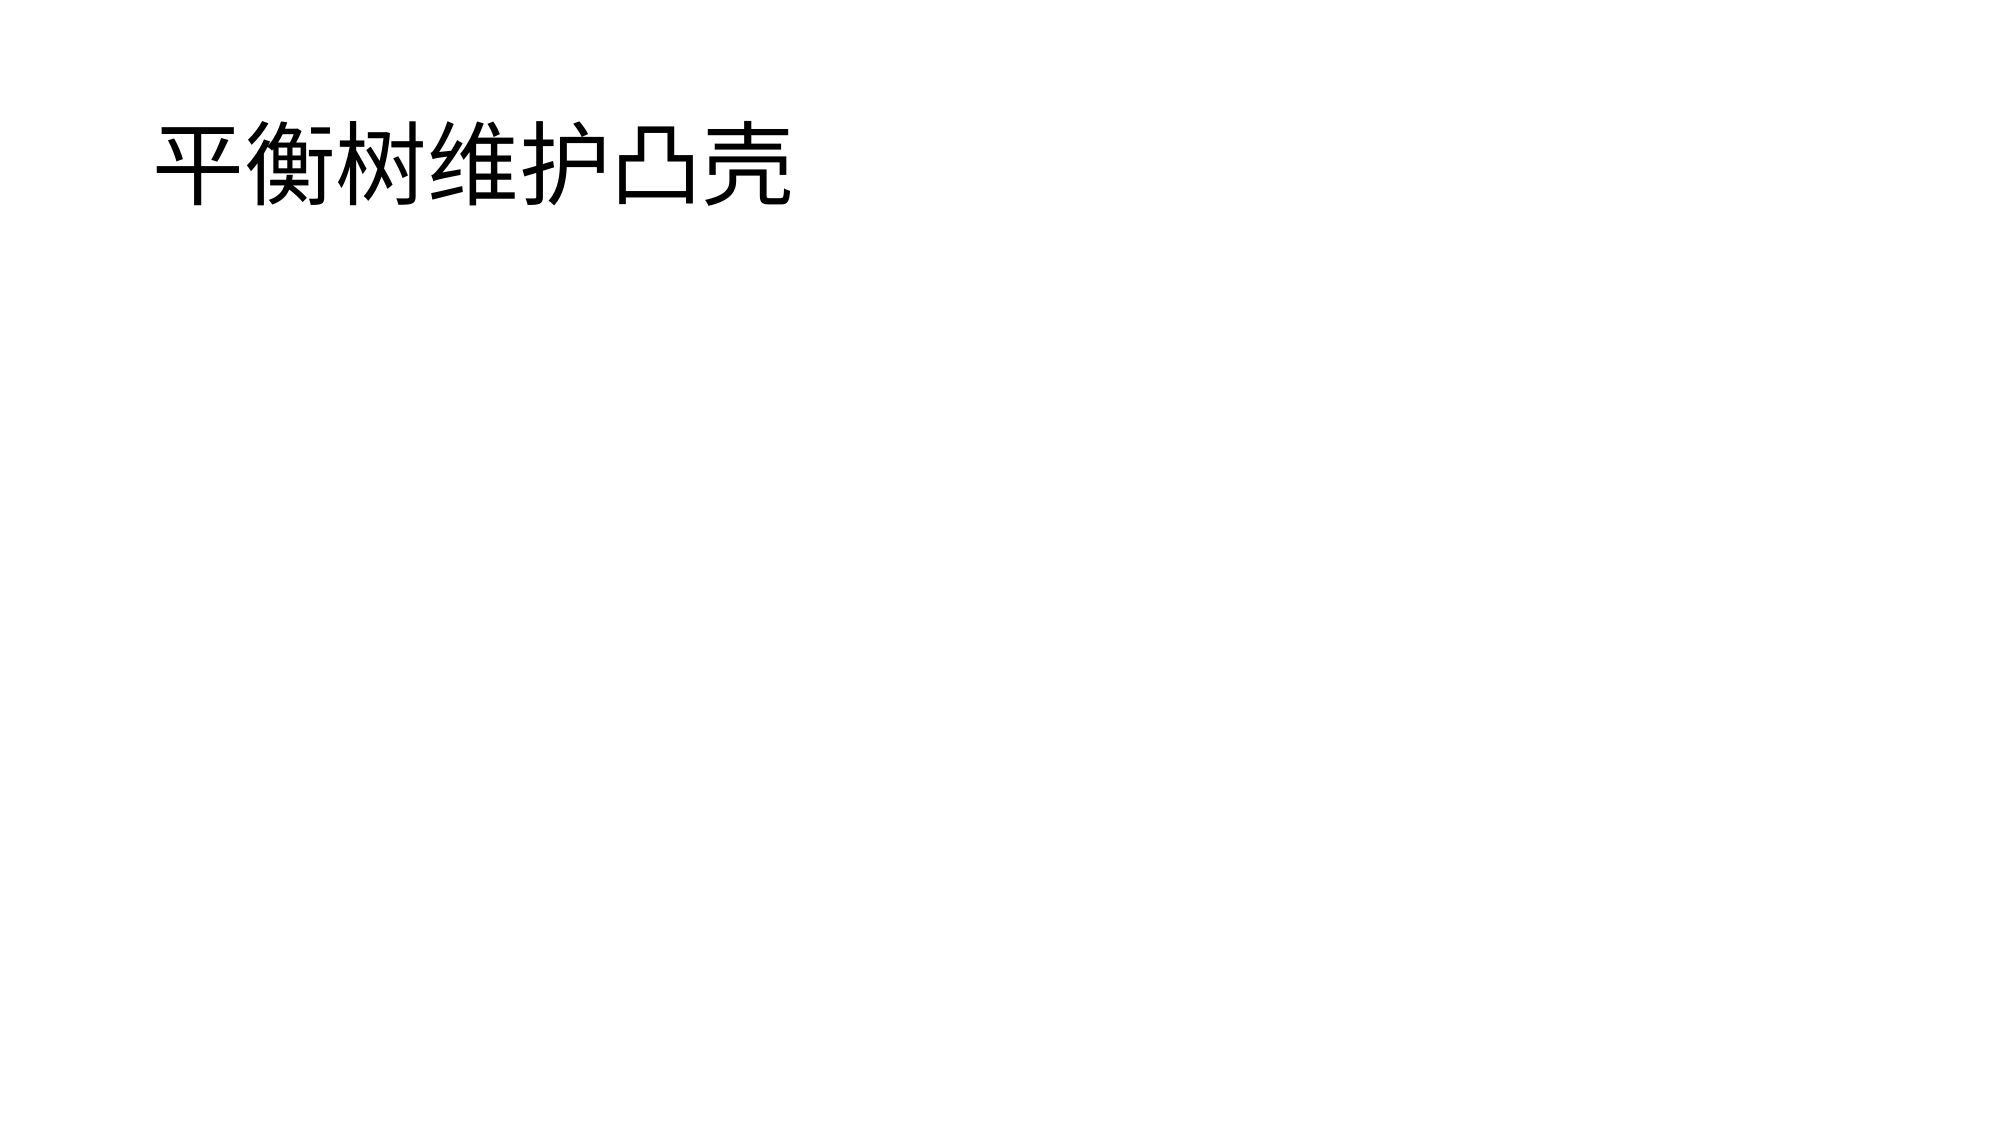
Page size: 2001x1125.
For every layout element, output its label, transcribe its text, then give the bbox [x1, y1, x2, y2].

title 平衡树维护凸壳 [137, 59, 1863, 278]
